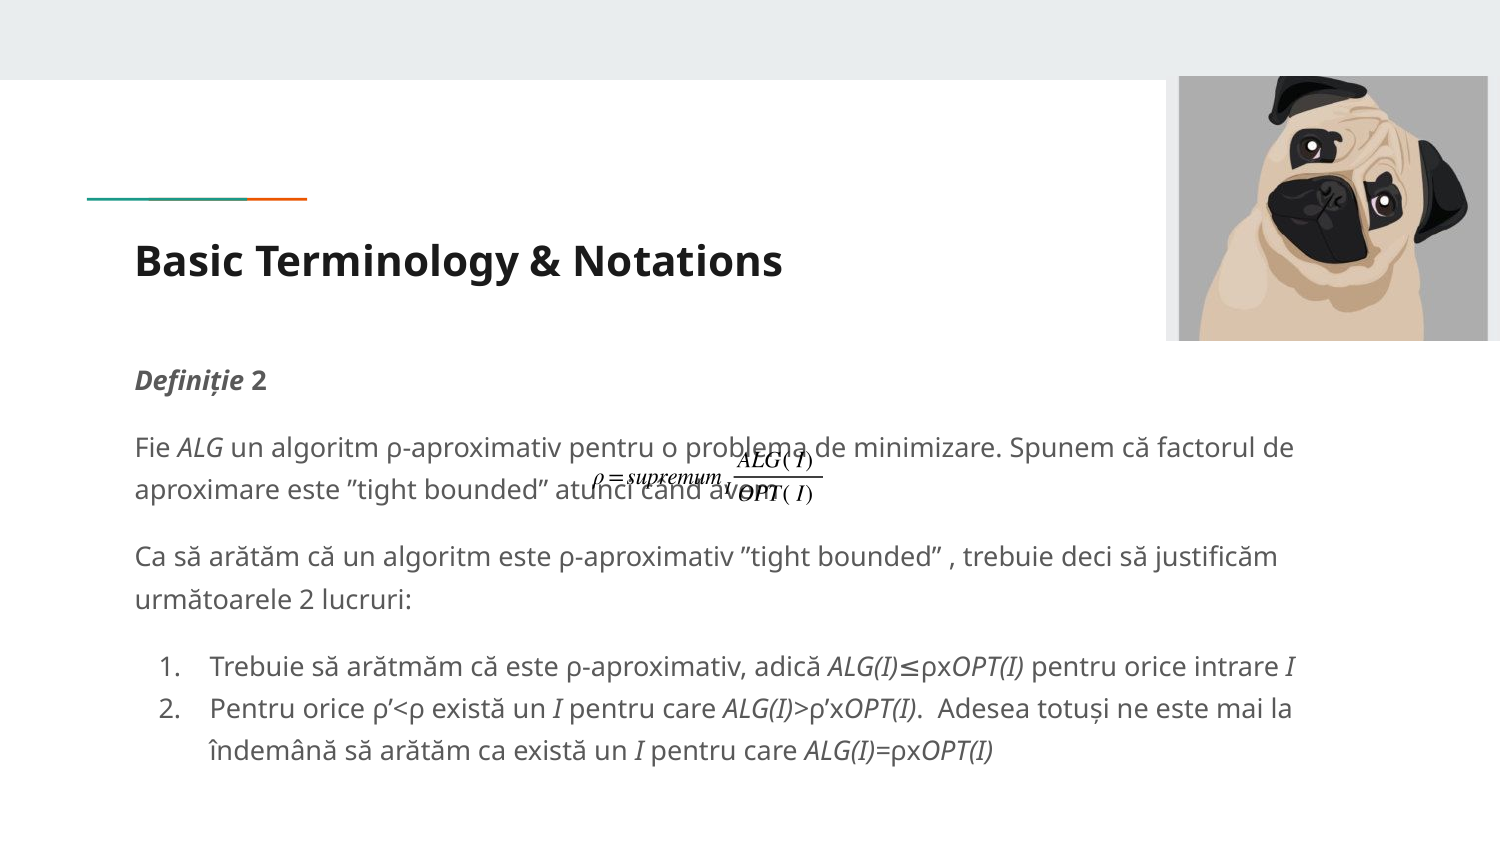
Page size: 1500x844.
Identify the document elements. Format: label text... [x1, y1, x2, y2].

title Basic Terminology & Notations [119, 216, 1161, 305]
picture [591, 451, 831, 505]
picture [1166, 75, 1500, 342]
list Definiție 2 Fie ALG un algoritm ρ-aproximativ pentru o problema de minimizare. Spunem că factorul de aproximare este ”tight bounded” atunci când avem Ca să arătăm că un algoritm este ρ-aproximativ ”tight bounded” , trebuie deci să justificăm următoarele 2 lucruri: Trebuie să arătmăm că este ρ-aproximativ, adică ALG(I)≤ρxOPT(I) pentru orice intrare I Pentru orice ρ’<ρ există un I pentru care ALG(I)>ρ’xOPT(I). Adesea totuși ne este mai la îndemână să arătăm ca există un I pentru care ALG(I)=ρxOPT(I) [119, 341, 1381, 815]
